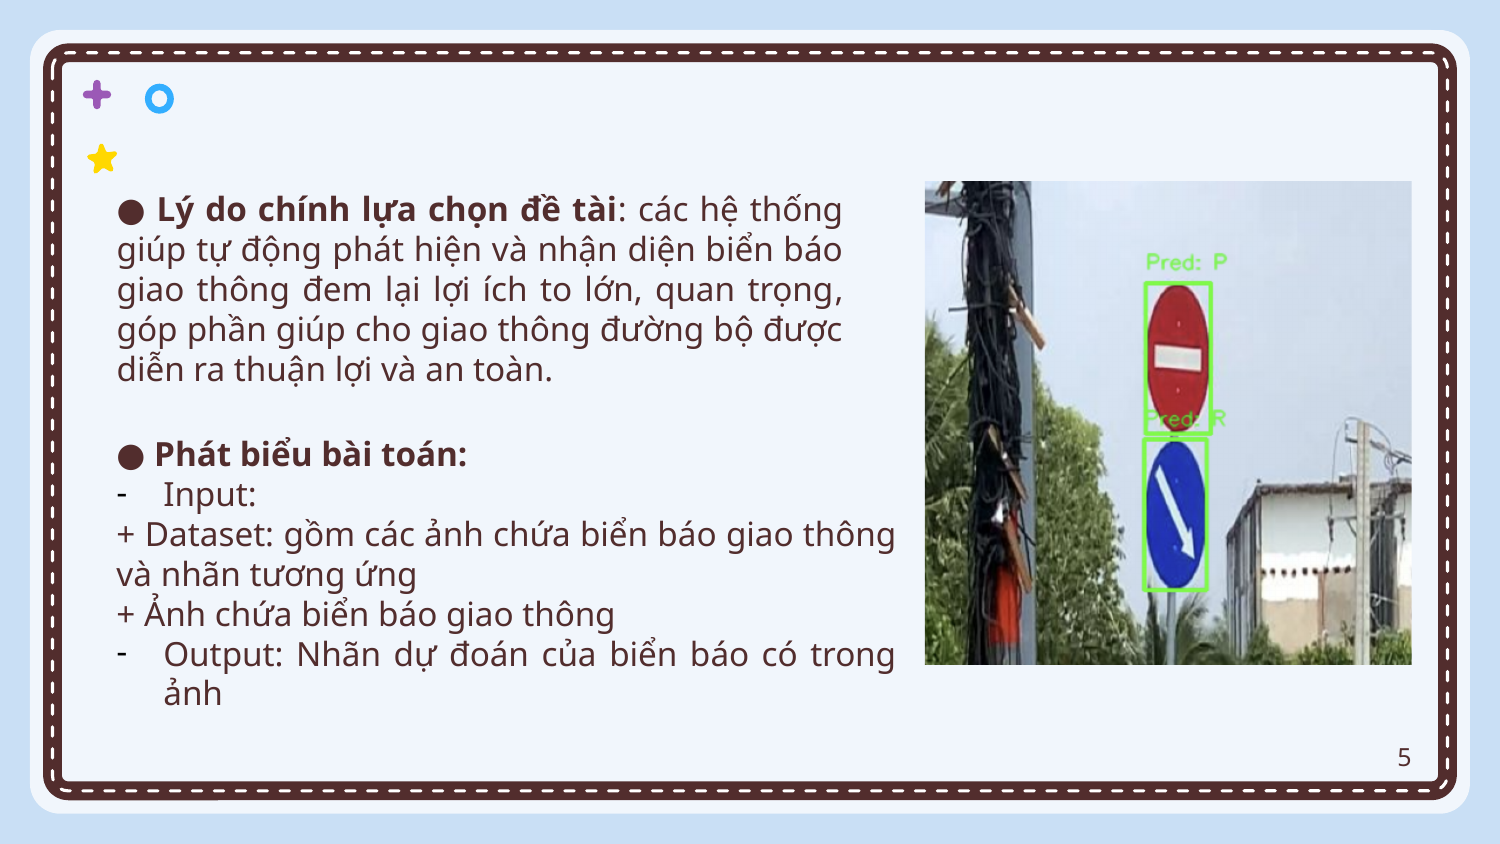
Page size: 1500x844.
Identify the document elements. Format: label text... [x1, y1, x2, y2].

text_box 5 [1382, 734, 1426, 779]
picture [924, 180, 1412, 665]
text_box ● Phát biểu bài toán: Input: + Dataset: gồm các ảnh chứa biển báo giao thông và nhãn tương ứng + Ảnh chứa biển báo giao thông Output: Nhãn dự đoán của biển báo có trong ảnh [101, 425, 913, 720]
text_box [80, 79, 175, 182]
text_box ● Lý do chính lựa chọn đề tài: các hệ thống giúp tự động phát hiện và nhận diện biển báo giao thông đem lại lợi ích to lớn, quan trọng, góp phần giúp cho giao thông đường bộ được diễn ra thuận lợi và an toàn. [101, 181, 859, 425]
